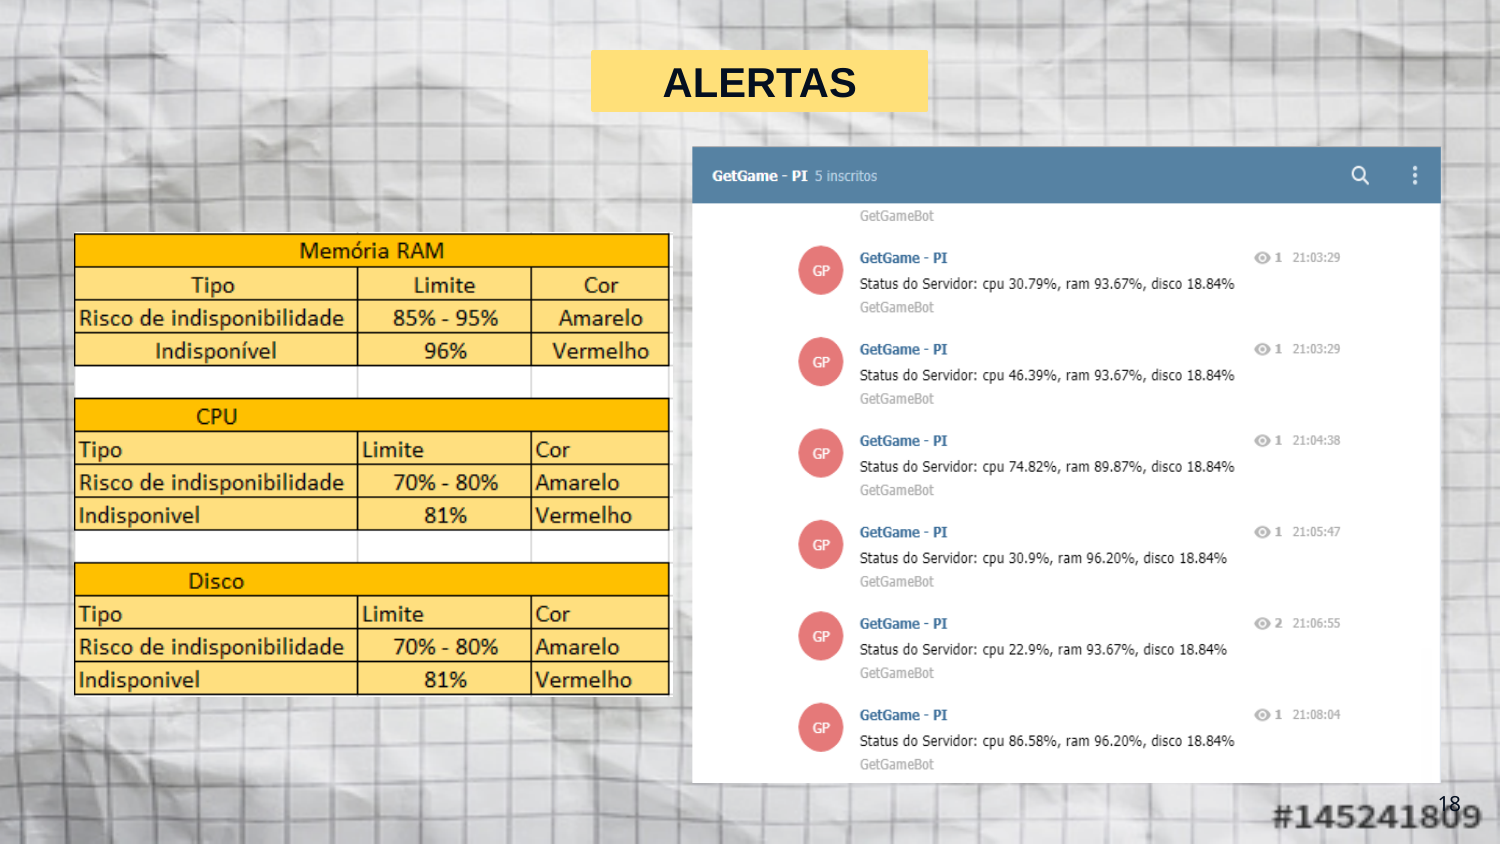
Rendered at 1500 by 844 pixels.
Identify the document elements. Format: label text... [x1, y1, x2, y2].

picture [692, 146, 1442, 783]
text_box ALERTAS [591, 50, 928, 112]
picture [73, 232, 673, 697]
slide_number 18 [1421, 776, 1461, 820]
